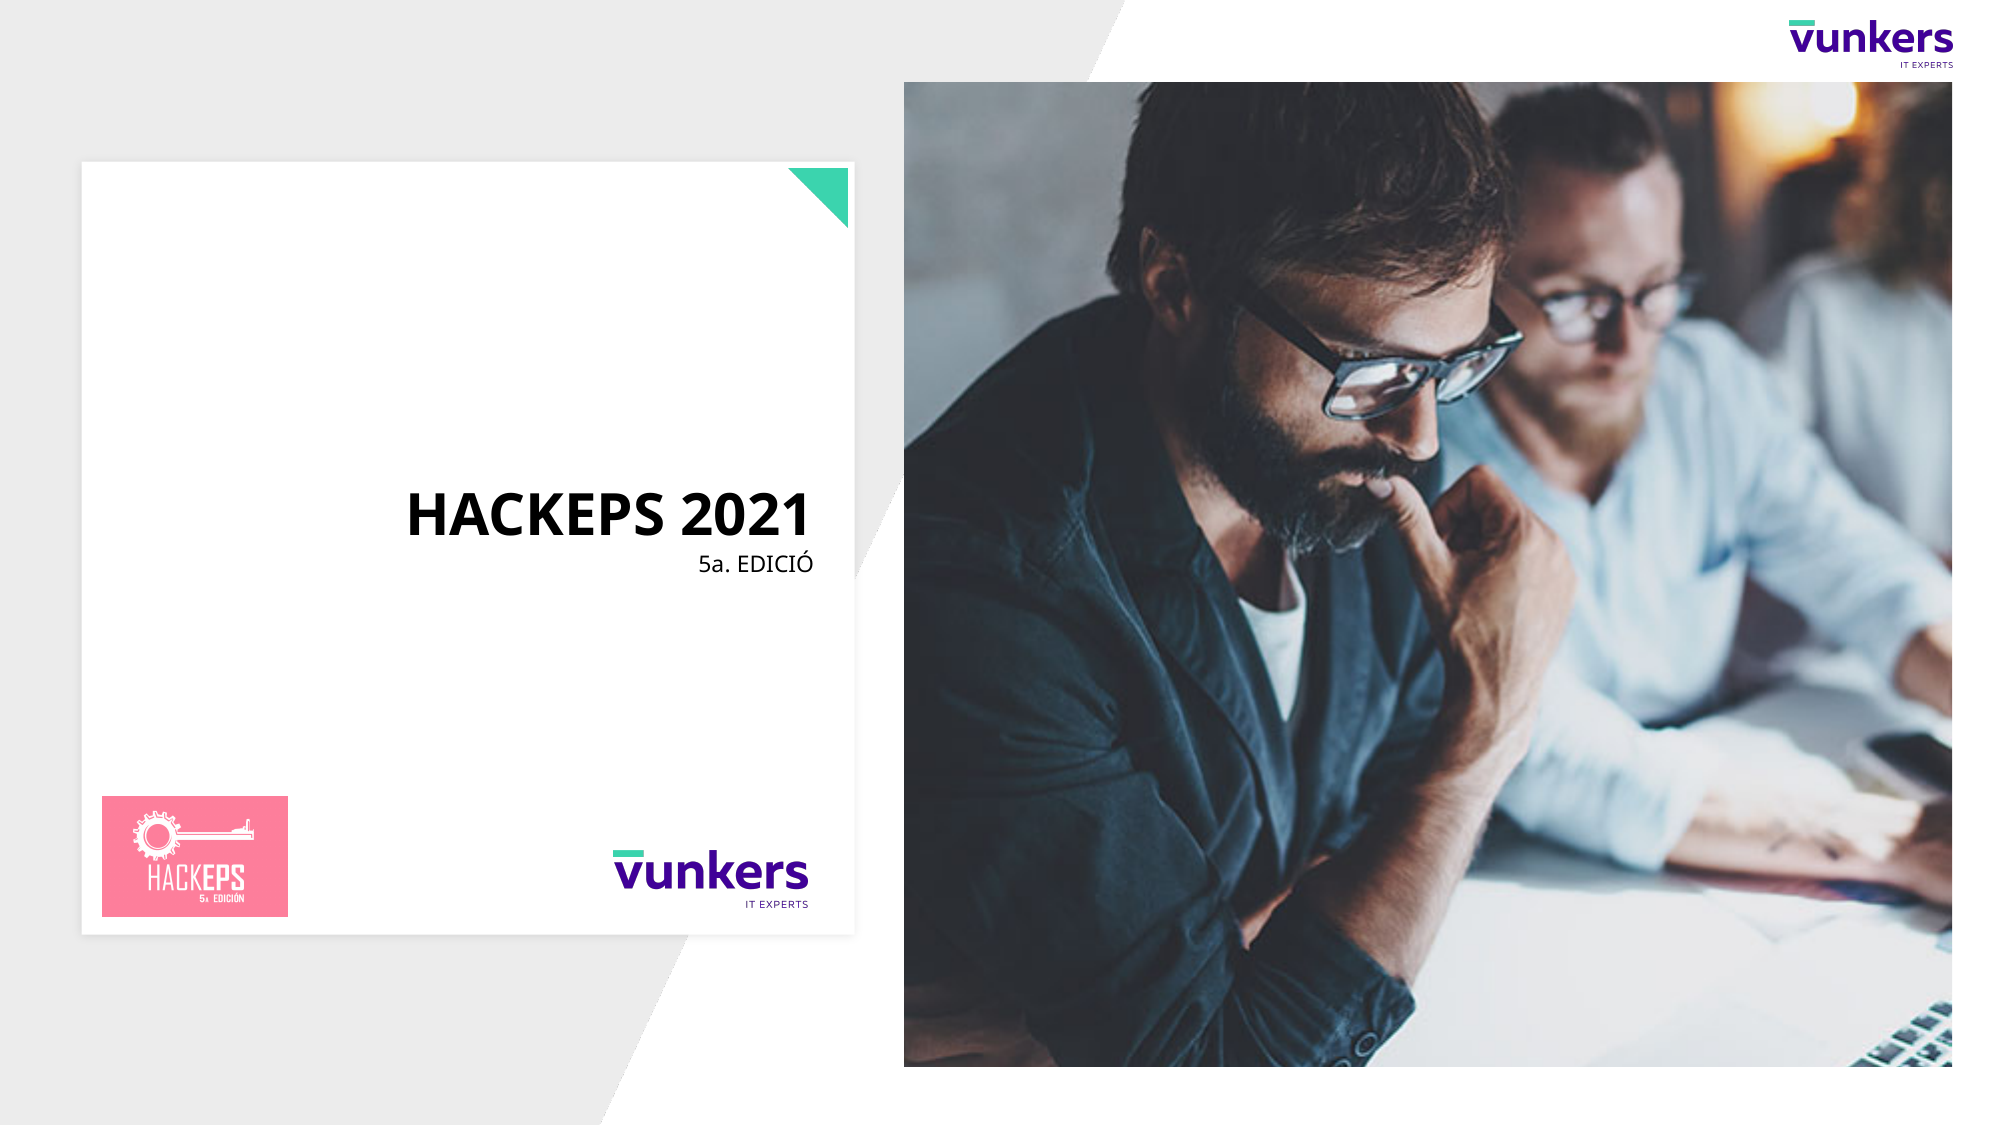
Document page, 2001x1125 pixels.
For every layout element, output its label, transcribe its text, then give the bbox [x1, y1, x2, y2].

title HACKEPS 2021 [81, 330, 856, 549]
picture [1789, 20, 1953, 68]
list 5a. EDICIÓ [81, 549, 856, 576]
picture [0, 0, 1953, 1125]
